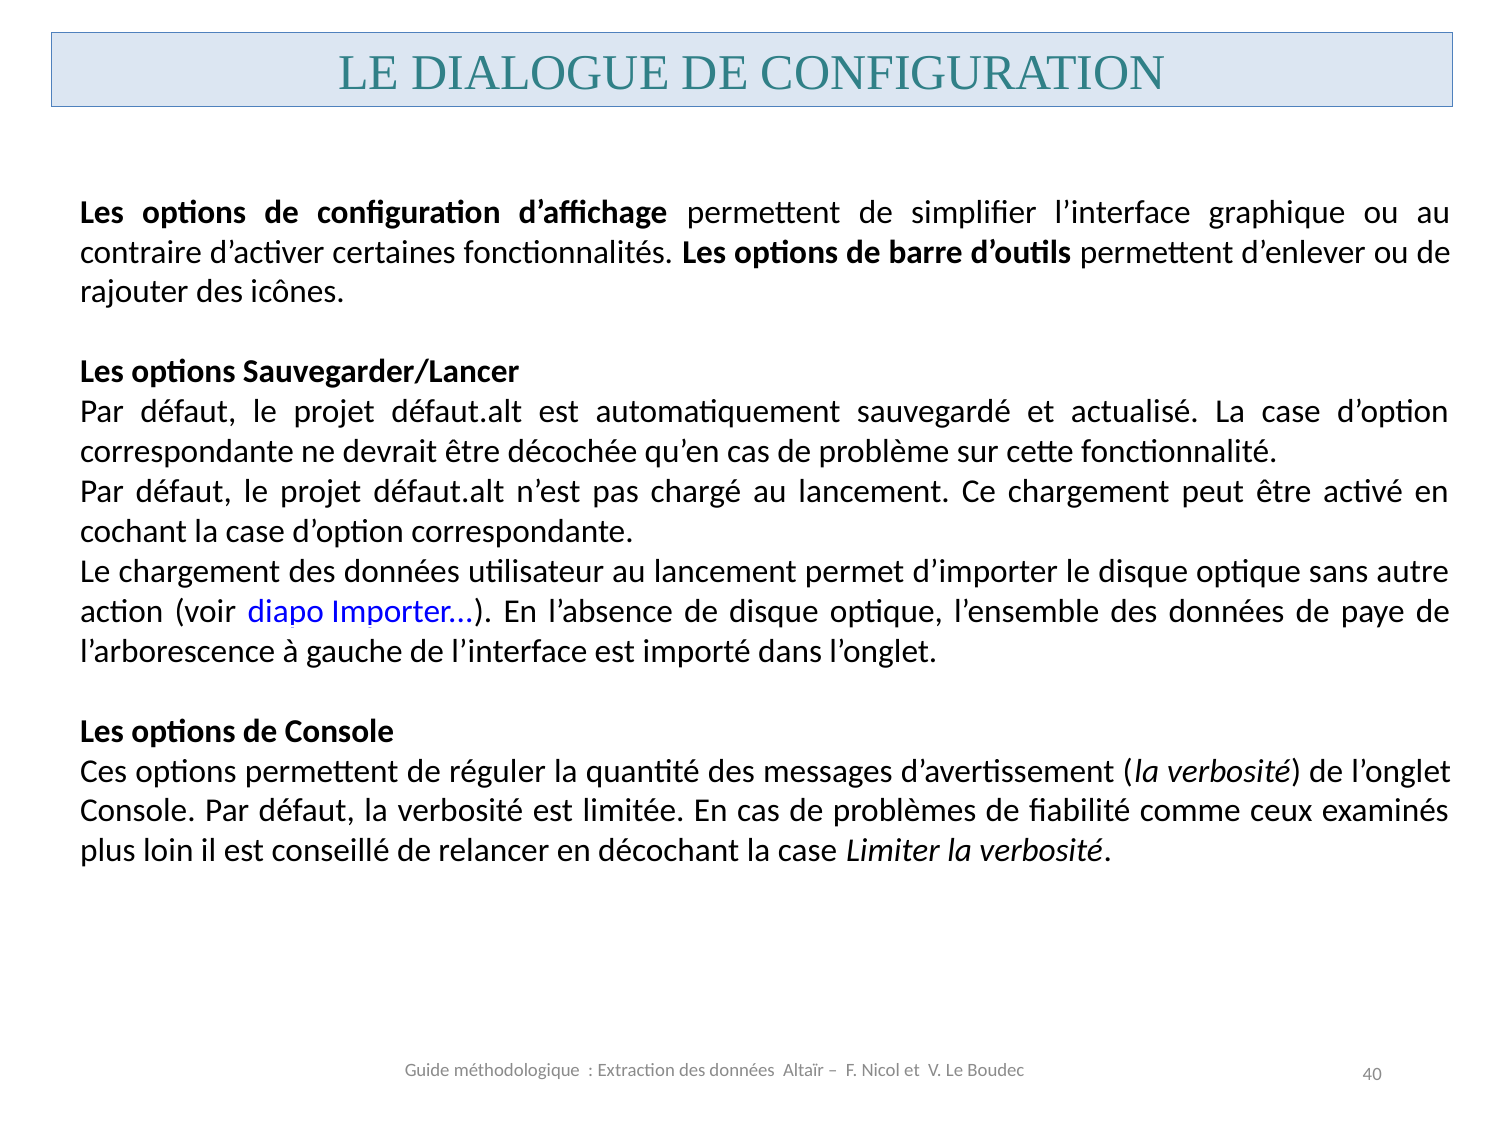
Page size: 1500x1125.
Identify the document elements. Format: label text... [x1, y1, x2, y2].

text_box Les options de configuration d’affichage permettent de simplifier l’interface graphique ou au contraire d’activer certaines fonctionnalités. Les options de barre d’outils permettent d’enlever ou de rajouter des icônes. Les options Sauvegarder/Lancer Par défaut, le projet défaut.alt est automatiquement sauvegardé et actualisé. La case d’option correspondante ne devrait être décochée qu’en cas de problème sur cette fonctionnalité. Par défaut, le projet défaut.alt n’est pas chargé au lancement. Ce chargement peut être activé en cochant la case d’option correspondante. Le chargement des données utilisateur au lancement permet d’importer le disque optique sans autre action (voir diapo Importer...). En l’absence de disque optique, l’ensemble des données de paye de l’arborescence à gauche de l’interface est importé dans l’onglet. Les options de Console Ces options permettent de réguler la quantité des messages d’avertissement (la verbosité) de l’onglet Console. Par défaut, la verbosité est limitée. En cas de problèmes de fiabilité comme ceux examinés plus loin il est conseillé de relancer en décochant la case Limiter la verbosité. [65, 182, 1466, 990]
text_box Le dialogue de configuration [51, 32, 1453, 107]
text_box Guide méthodologique : Extraction des données Altaïr – F. Nicol et V. Le Boudec [283, 1039, 1146, 1099]
text_box <numéro> [1059, 1042, 1397, 1103]
